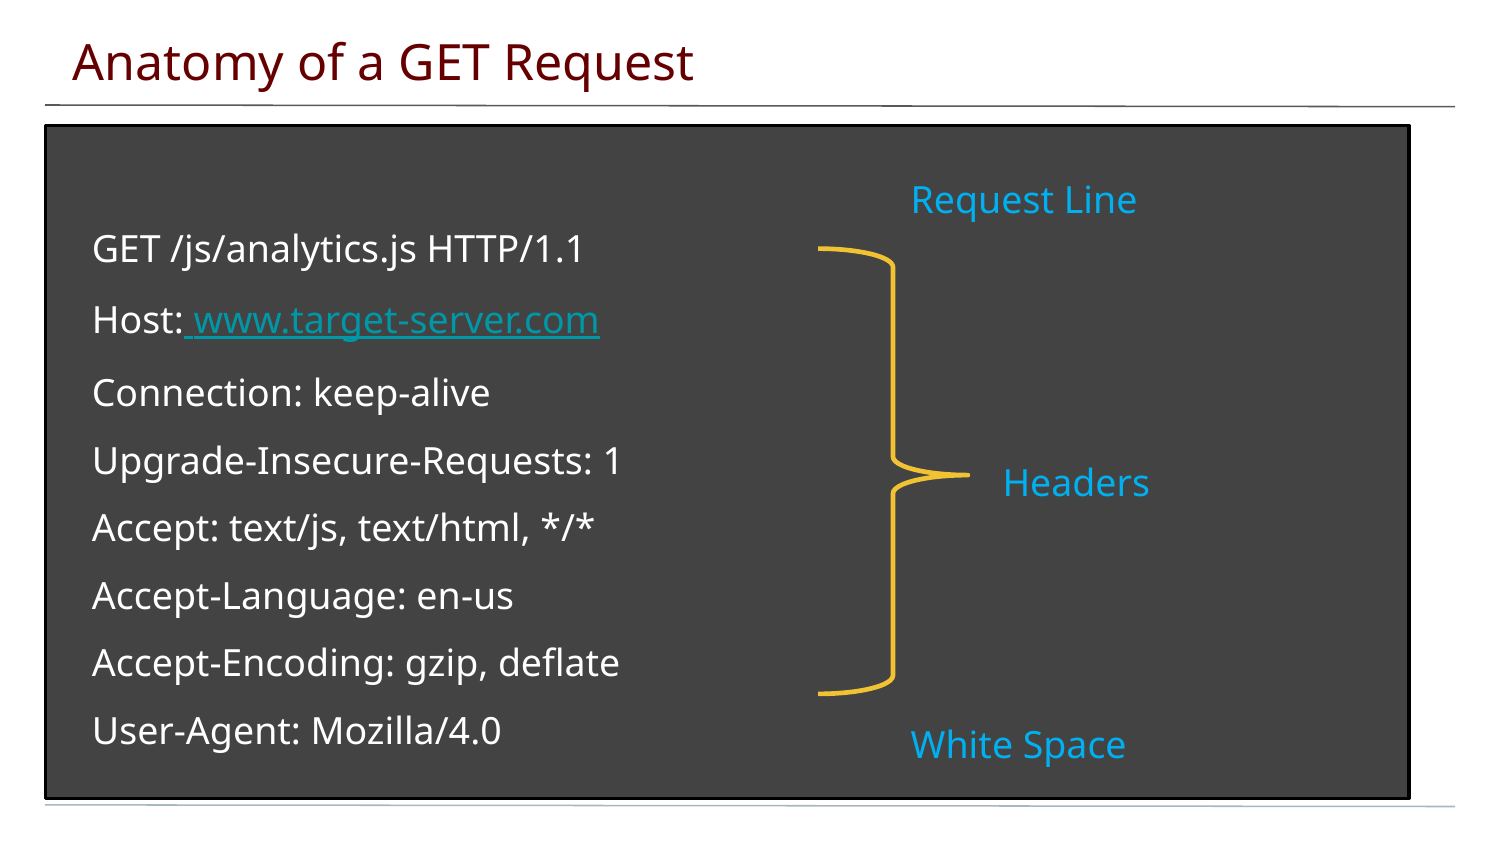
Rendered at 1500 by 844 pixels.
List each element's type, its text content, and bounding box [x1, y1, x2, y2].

title Anatomy of a GET Request [0, 0, 1500, 88]
text_box [818, 248, 968, 694]
list GET /js/analytics.js HTTP/1.1 Host: www.target-server.com Connection: keep-alive Upgrade-Insecure-Requests: 1 Accept: text/js, text/html, */* Accept-Language: en-us Accept-Encoding: gzip, deflate User-Agent: Mozilla/4.0 [76, 187, 844, 707]
text_box Request Line [895, 161, 1395, 249]
text_box Headers [987, 443, 1487, 532]
text_box [45, 125, 1410, 799]
text_box White Space [895, 706, 1395, 772]
